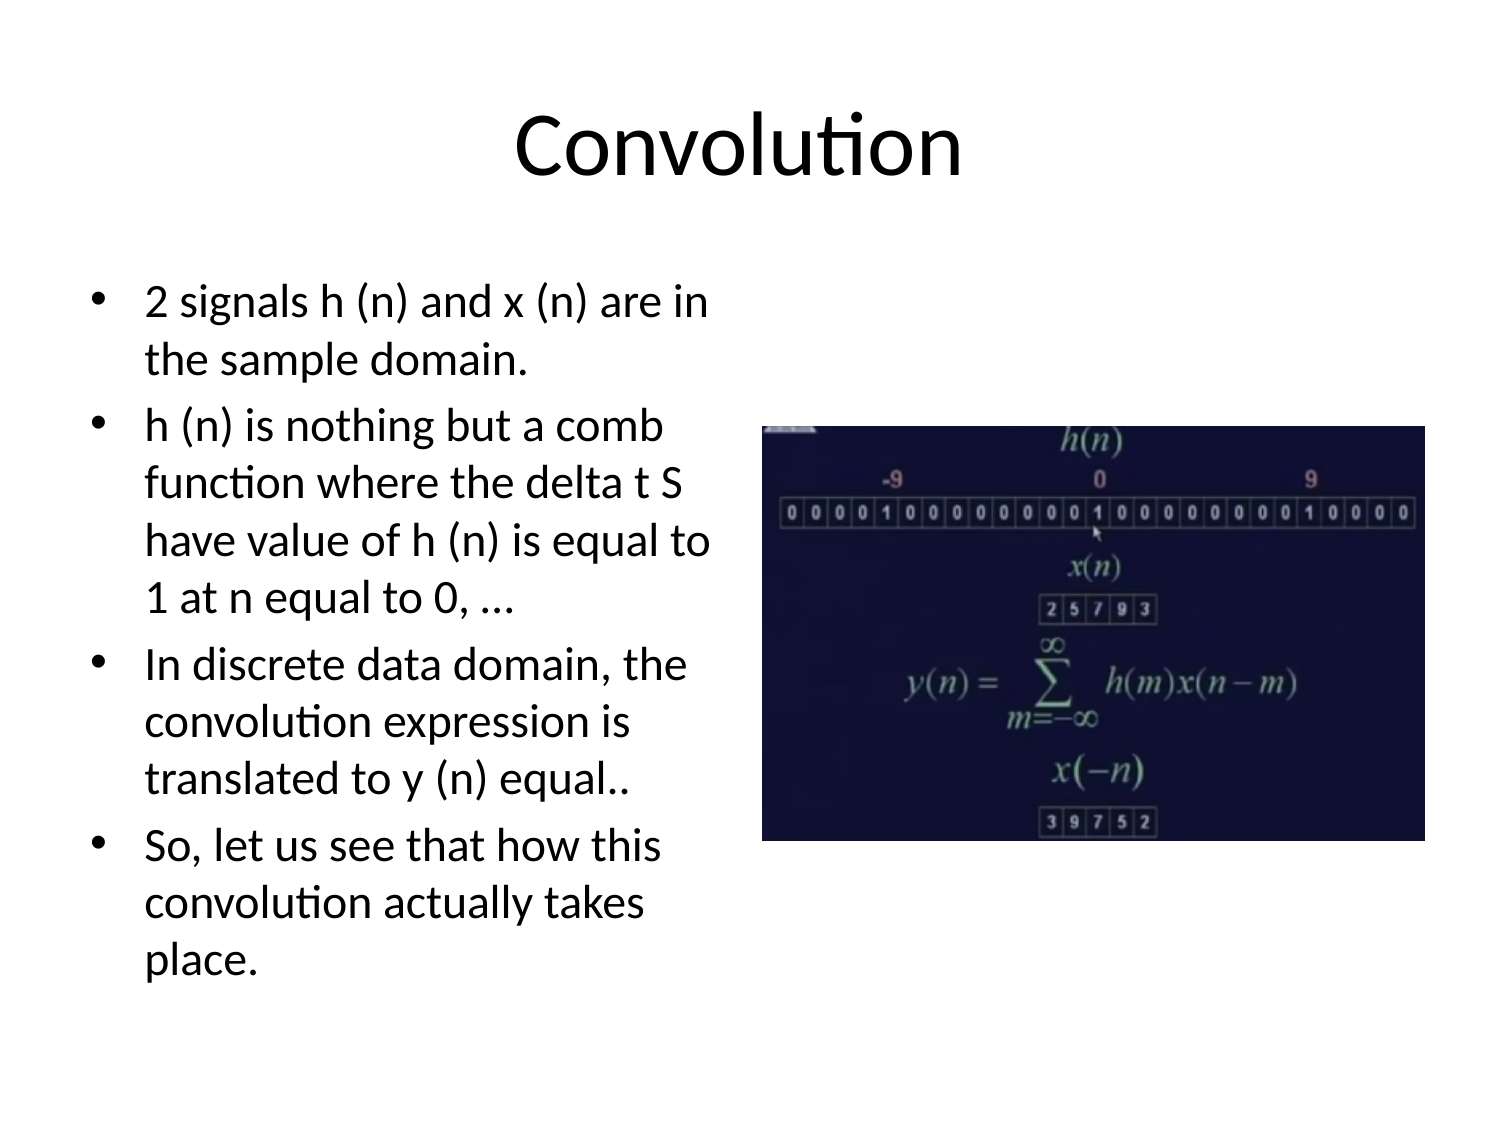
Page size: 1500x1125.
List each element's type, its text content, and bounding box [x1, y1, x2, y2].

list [762, 262, 1426, 1006]
list 2 signals h (n) and x (n) are in the sample domain. h (n) is nothing but a comb function where the delta t S have value of h (n) is equal to 1 at n equal to 0, … In discrete data domain, the convolution expression is translated to y (n) equal.. So, let us see that how this convolution actually takes place. [75, 262, 738, 1005]
title Convolution [75, 45, 1425, 233]
